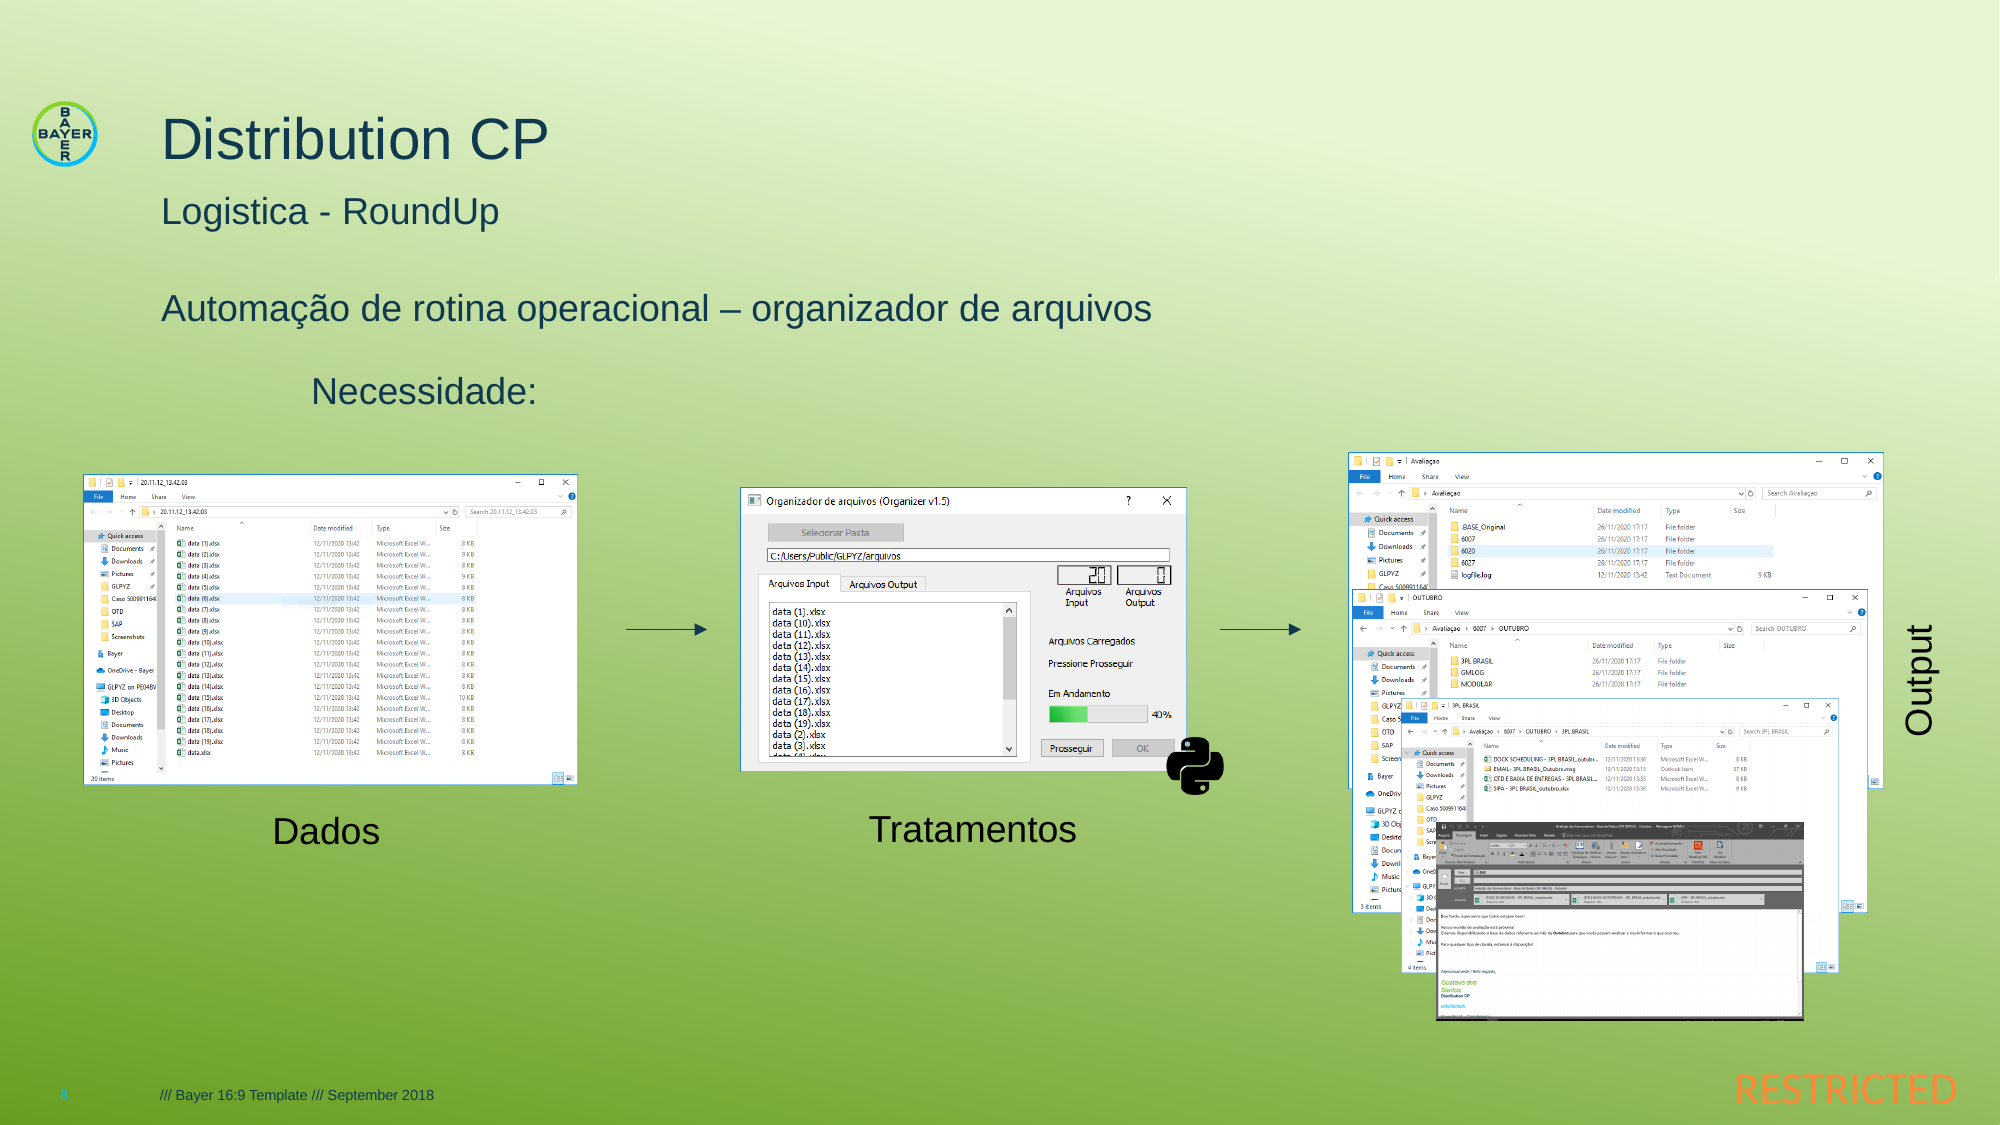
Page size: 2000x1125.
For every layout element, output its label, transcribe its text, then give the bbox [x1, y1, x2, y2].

footer /// Bayer 16:9 Template /// September 2018 [159, 1085, 1578, 1104]
title Distribution CP [161, 29, 1933, 172]
slide_number 8 [32, 1085, 97, 1104]
list Automação de rotina operacional – organizador de arquivos Necessidade: [161, 284, 1933, 1064]
text_box Tratamentos [868, 804, 1019, 889]
picture [64, 105, 82, 112]
text_box Dados [272, 806, 423, 891]
text_box Output [1894, 610, 1949, 738]
picture [83, 474, 579, 785]
picture [739, 487, 1224, 795]
subtitle Logistica - RoundUp [161, 186, 1933, 229]
picture [1348, 452, 1884, 1021]
